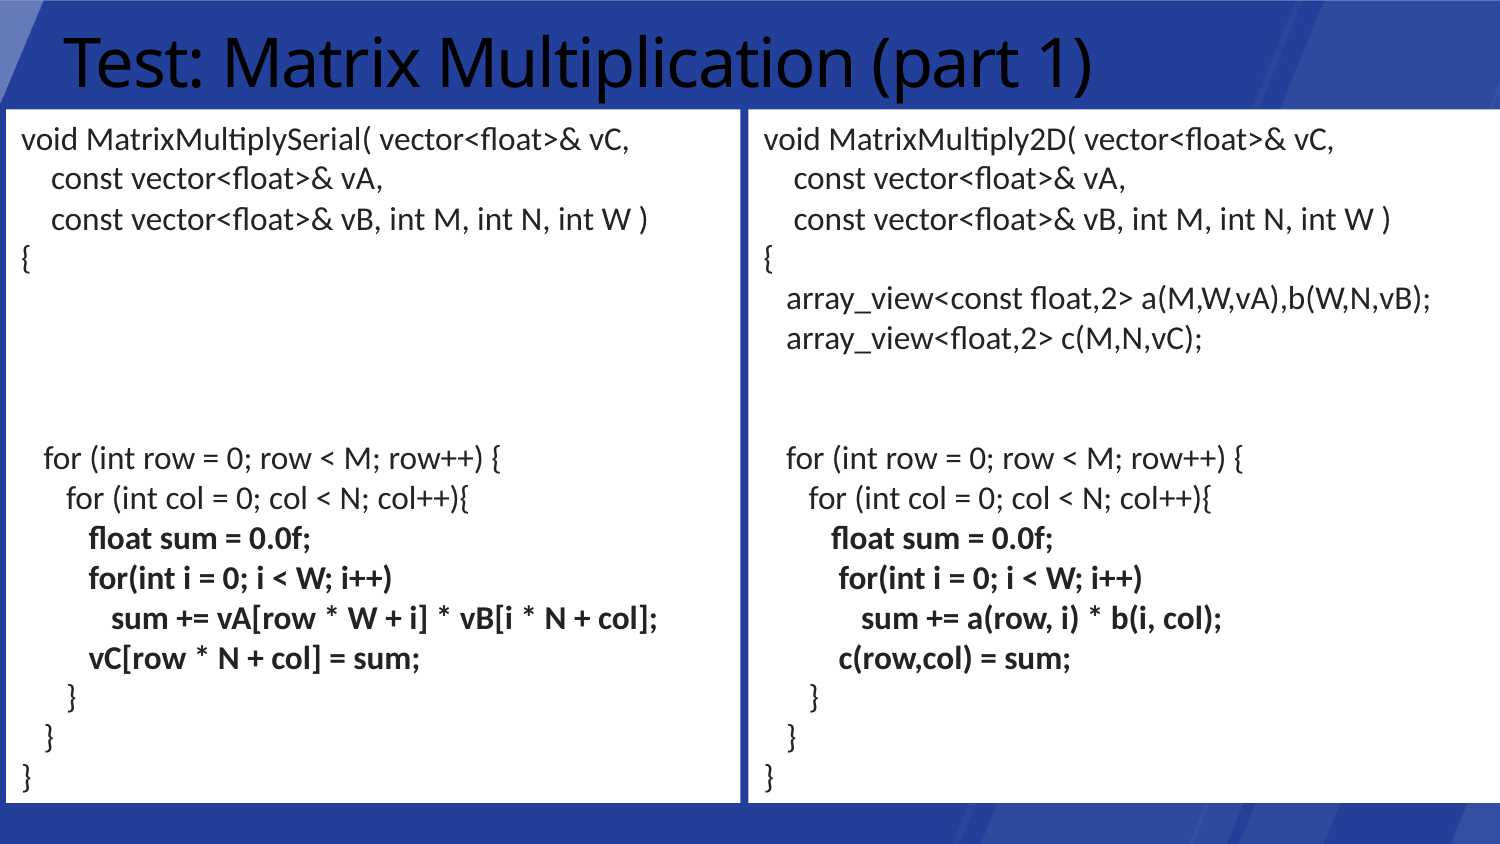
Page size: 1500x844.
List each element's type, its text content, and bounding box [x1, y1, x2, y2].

picture [0, 0, 1500, 844]
text_box void MatrixMultiply2D( vector<float>& vC, const vector<float>& vA, const vector<float>& vB, int M, int N, int W ) { array_view<const float,2> a(M,W,vA),b(W,N,vB); array_view<float,2> c(M,N,vC); for (int row = 0; row < M; row++) { for (int col = 0; col < N; col++){ float sum = 0.0f; for(int i = 0; i < W; i++) sum += a(row, i) * b(i, col); c(row,col) = sum; } } } [748, 109, 1500, 803]
text_box void MatrixMultiplySerial( vector<float>& vC, const vector<float>& vA, const vector<float>& vB, int M, int N, int W ) { for (int row = 0; row < M; row++) { for (int col = 0; col < N; col++){ float sum = 0.0f; for(int i = 0; i < W; i++) sum += vA[row * W + i] * vB[i * N + col]; vC[row * N + col] = sum; } } } [6, 109, 741, 803]
title Test: Matrix Multiplication (part 1) [63, 28, 1436, 104]
